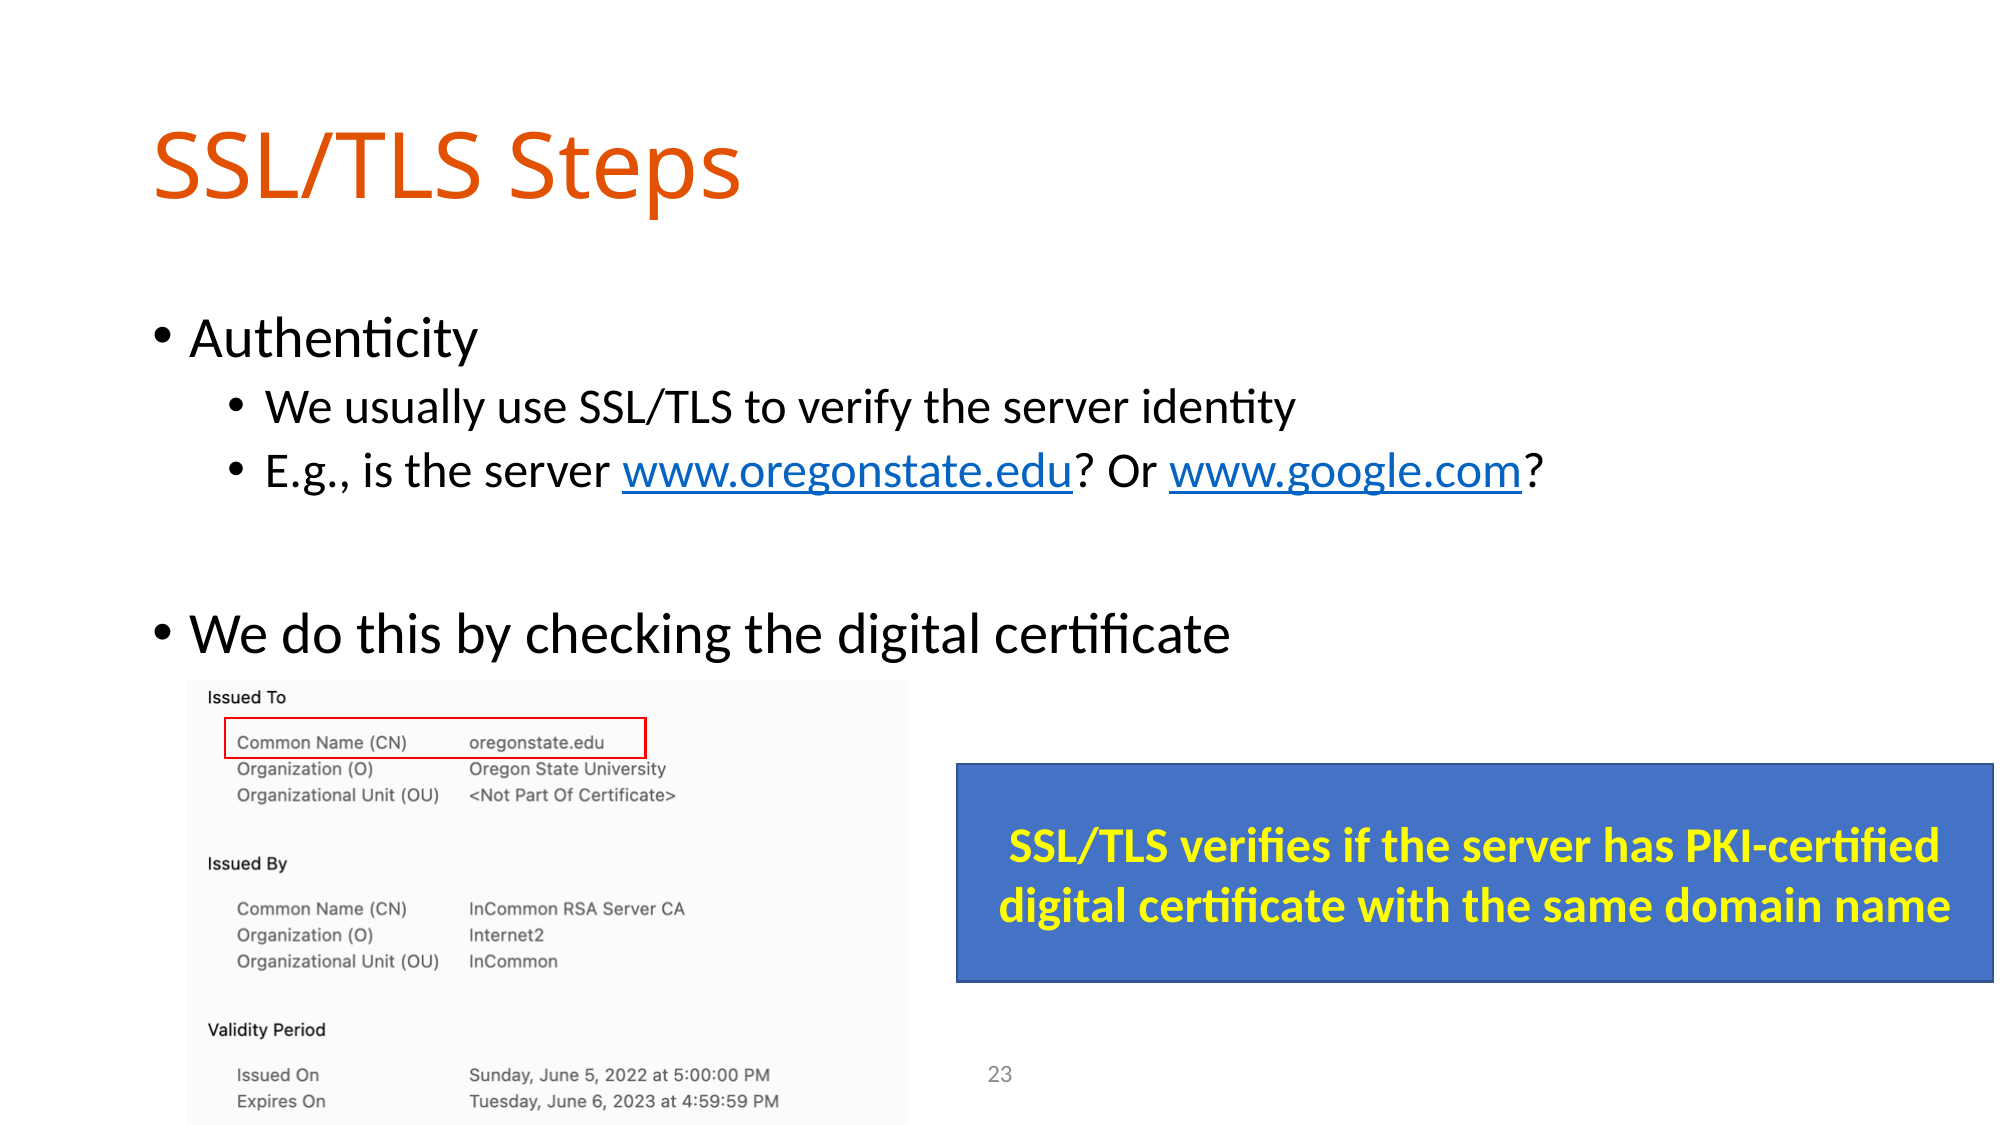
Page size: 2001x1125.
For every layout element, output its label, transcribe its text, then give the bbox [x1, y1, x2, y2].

title SSL/TLS Steps [137, 59, 1863, 278]
list Authenticity We usually use SSL/TLS to verify the server identity E.g., is the server www.oregonstate.edu? Or www.google.com? We do this by checking the digital certificate [137, 299, 1863, 1014]
picture [187, 680, 908, 1125]
text_box SSL/TLS verifies if the server has PKI-certified digital certificate with the same domain name [956, 763, 1994, 983]
slide_number 23 [908, 1042, 1225, 1103]
